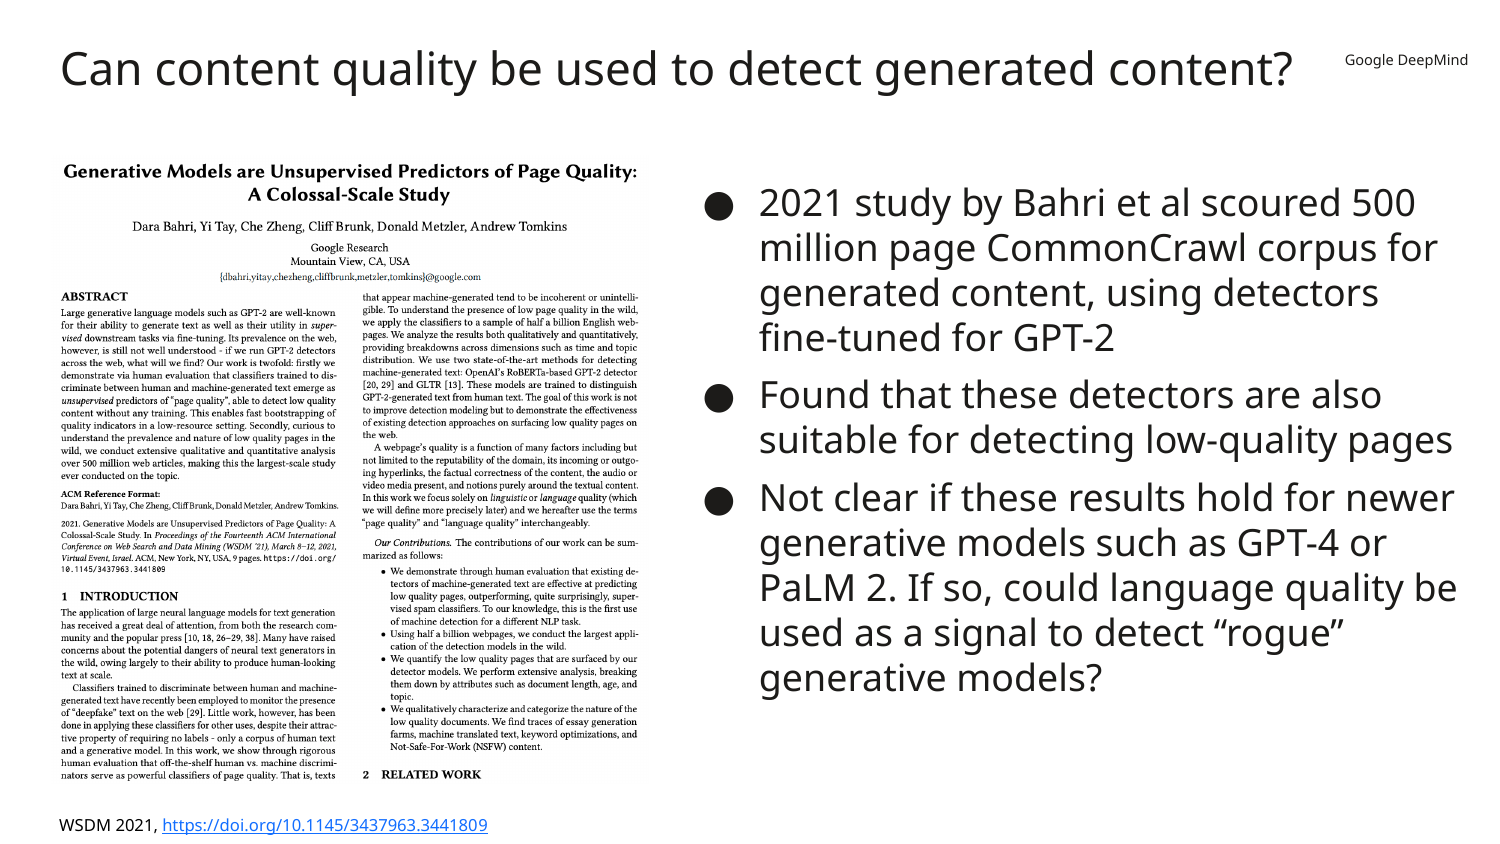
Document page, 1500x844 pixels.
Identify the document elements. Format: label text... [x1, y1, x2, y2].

picture [50, 155, 649, 784]
title Can content quality be used to detect generated content? [59, 45, 1339, 187]
text_box 2021 study by Bahri et al scoured 500 million page CommonCrawl corpus for generated content, using detectors fine-tuned for GPT-2 Found that these detectors are also suitable for detecting low-quality pages Not clear if these results hold for newer generative models such as GPT-4 or PaLM 2. If so, could language quality be used as a signal to detect “rogue” generative models? [668, 163, 1483, 714]
text_box WSDM 2021, https://doi.org/10.1145/3437963.3441809 [59, 815, 734, 839]
